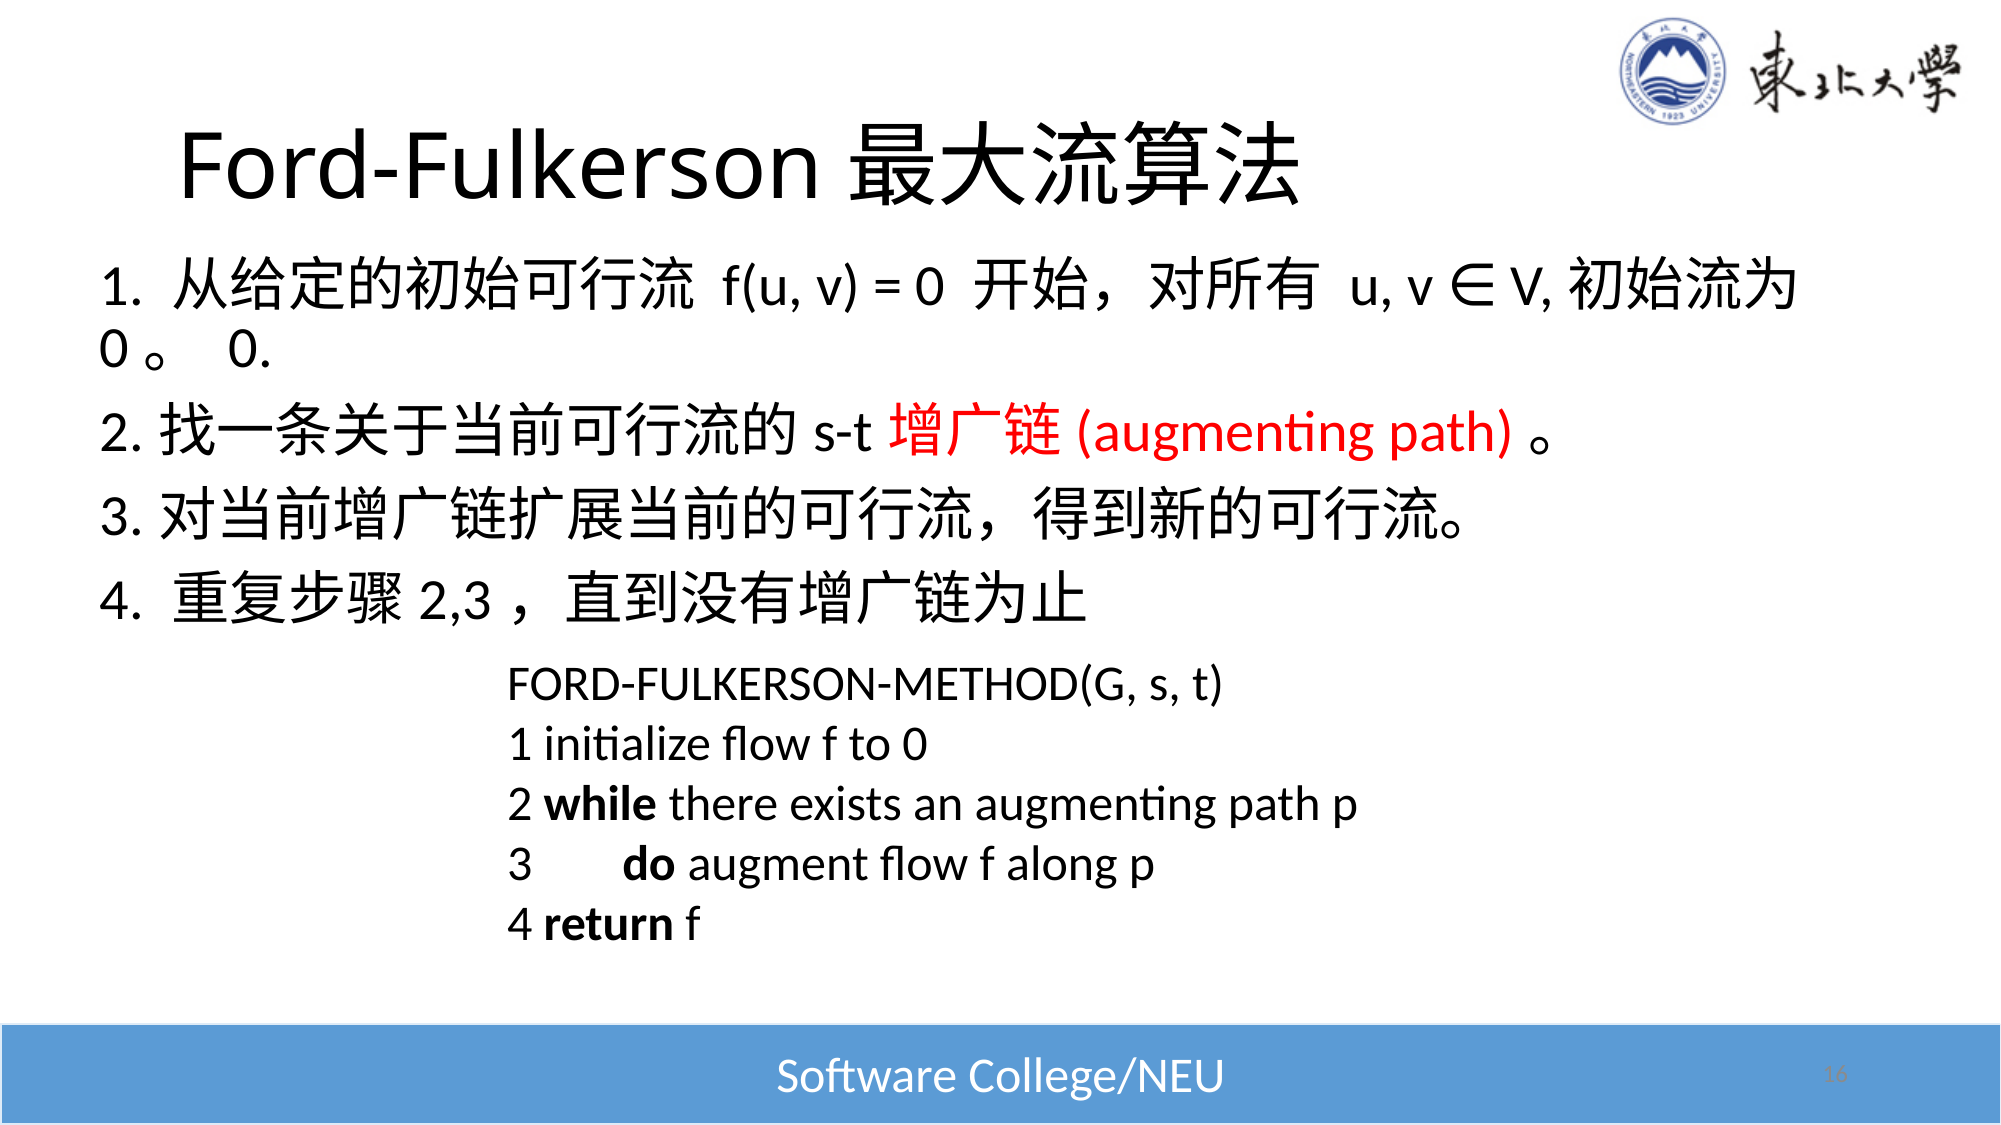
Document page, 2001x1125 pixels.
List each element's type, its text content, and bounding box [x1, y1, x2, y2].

picture [1605, 4, 1987, 135]
text_box FORD-FULKERSON-METHOD(G, s, t) 1 initialize flow f to 0 2 while there exists an augmenting path p 3 do augment flow f along p 4 return f [492, 642, 1732, 958]
list 1. 从给定的初始可行流 f(u, v) = 0 开始，对所有 u, v ∈ V,初始流为0。 0. 2.找一条关于当前可行流的s-t增广链(augmenting path)。 3.对当前增广链扩展当前的可行流，得到新的可行流。 4. 重复步骤2,3，直到没有增广链为止 [85, 247, 1915, 961]
title Ford-Fulkerson最大流算法 [137, 59, 1863, 247]
